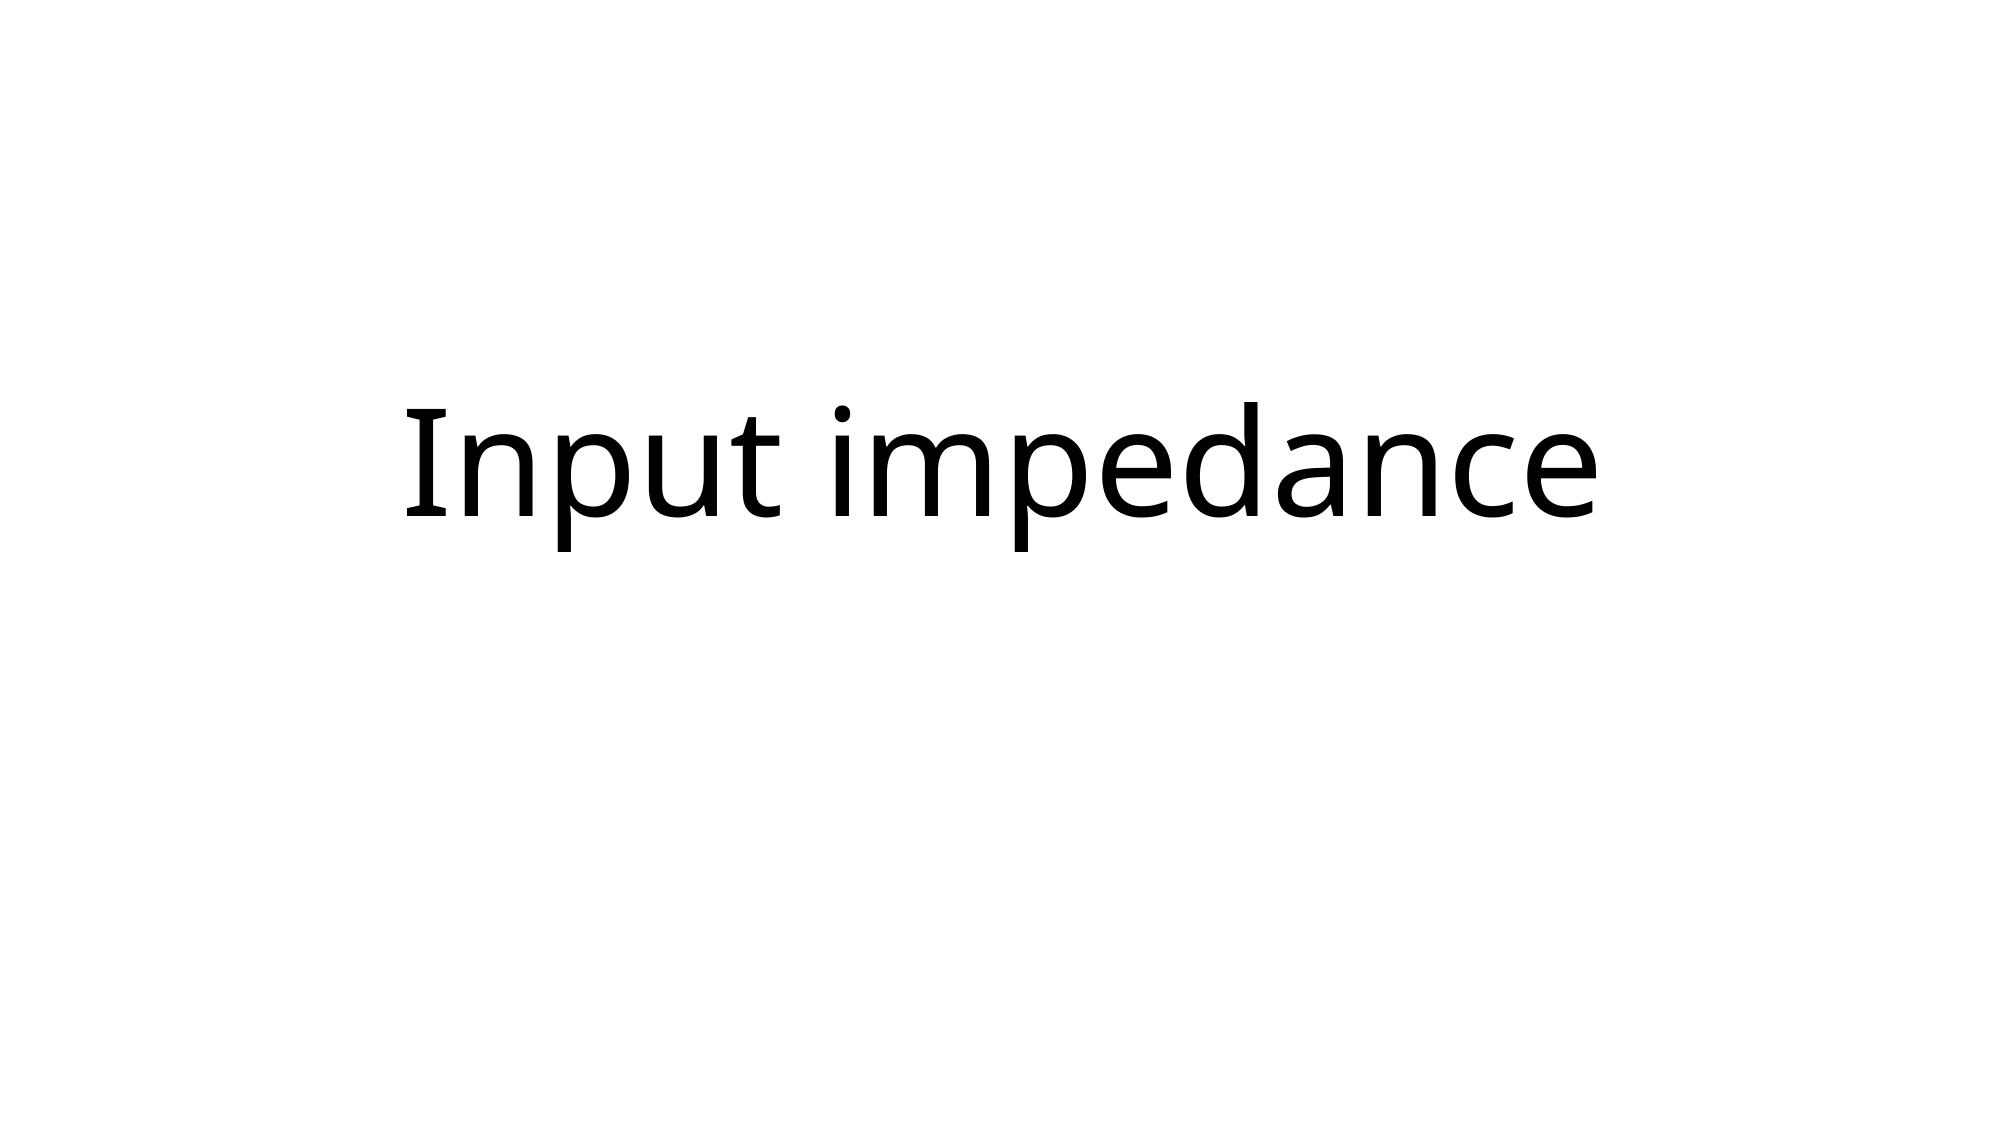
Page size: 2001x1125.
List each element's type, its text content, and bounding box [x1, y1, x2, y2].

title Input impedance [92, 293, 1915, 737]
